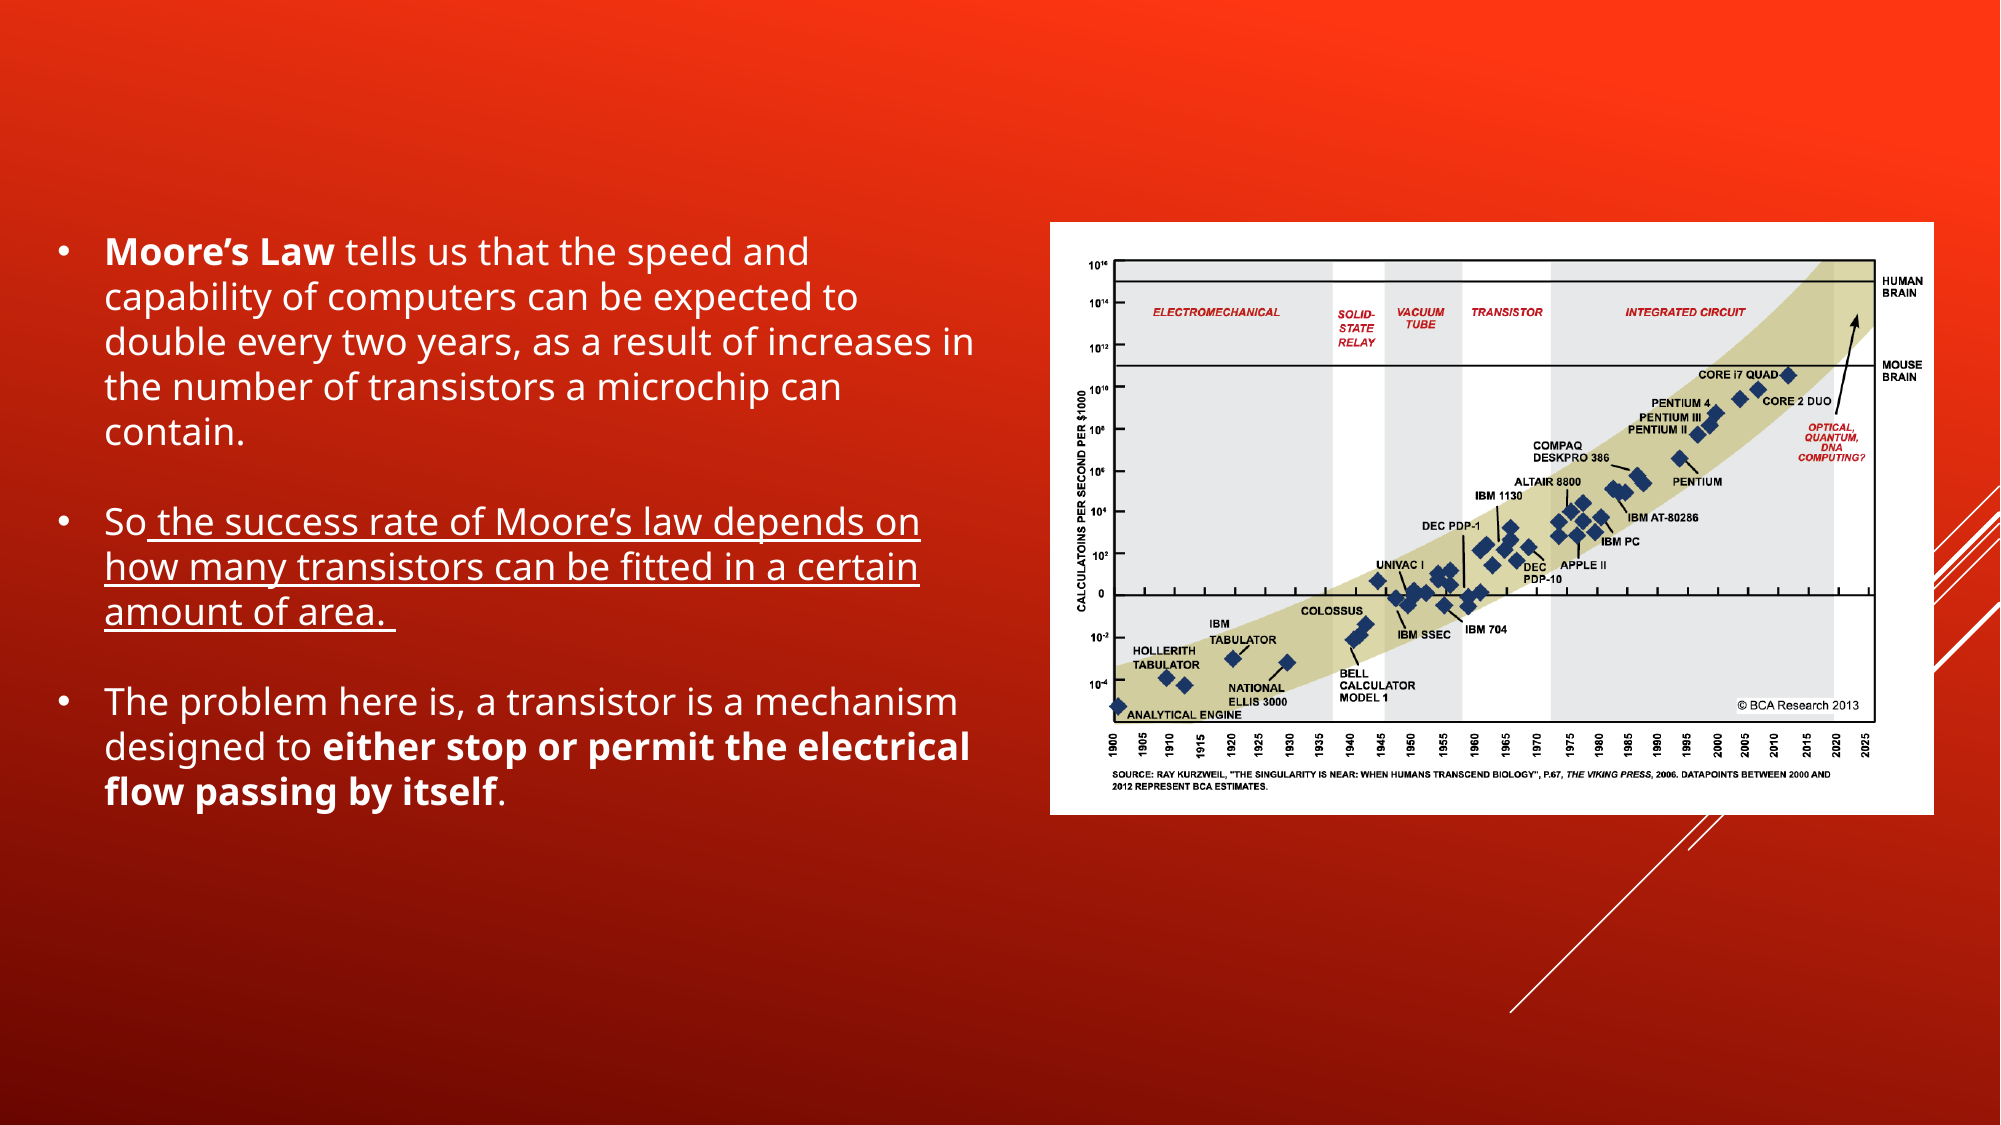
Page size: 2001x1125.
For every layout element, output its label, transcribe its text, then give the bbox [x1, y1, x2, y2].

picture [1050, 221, 1934, 816]
text_box Moore’s Law tells us that the speed and capability of computers can be expected to double every two years, as a result of increases in the number of transistors a microchip can contain. So the success rate of Moore’s law depends on how many transistors can be fitted in a certain amount of area. The problem here is, a transistor is a mechanism designed to either stop or permit the electrical flow passing by itself. [42, 220, 995, 821]
